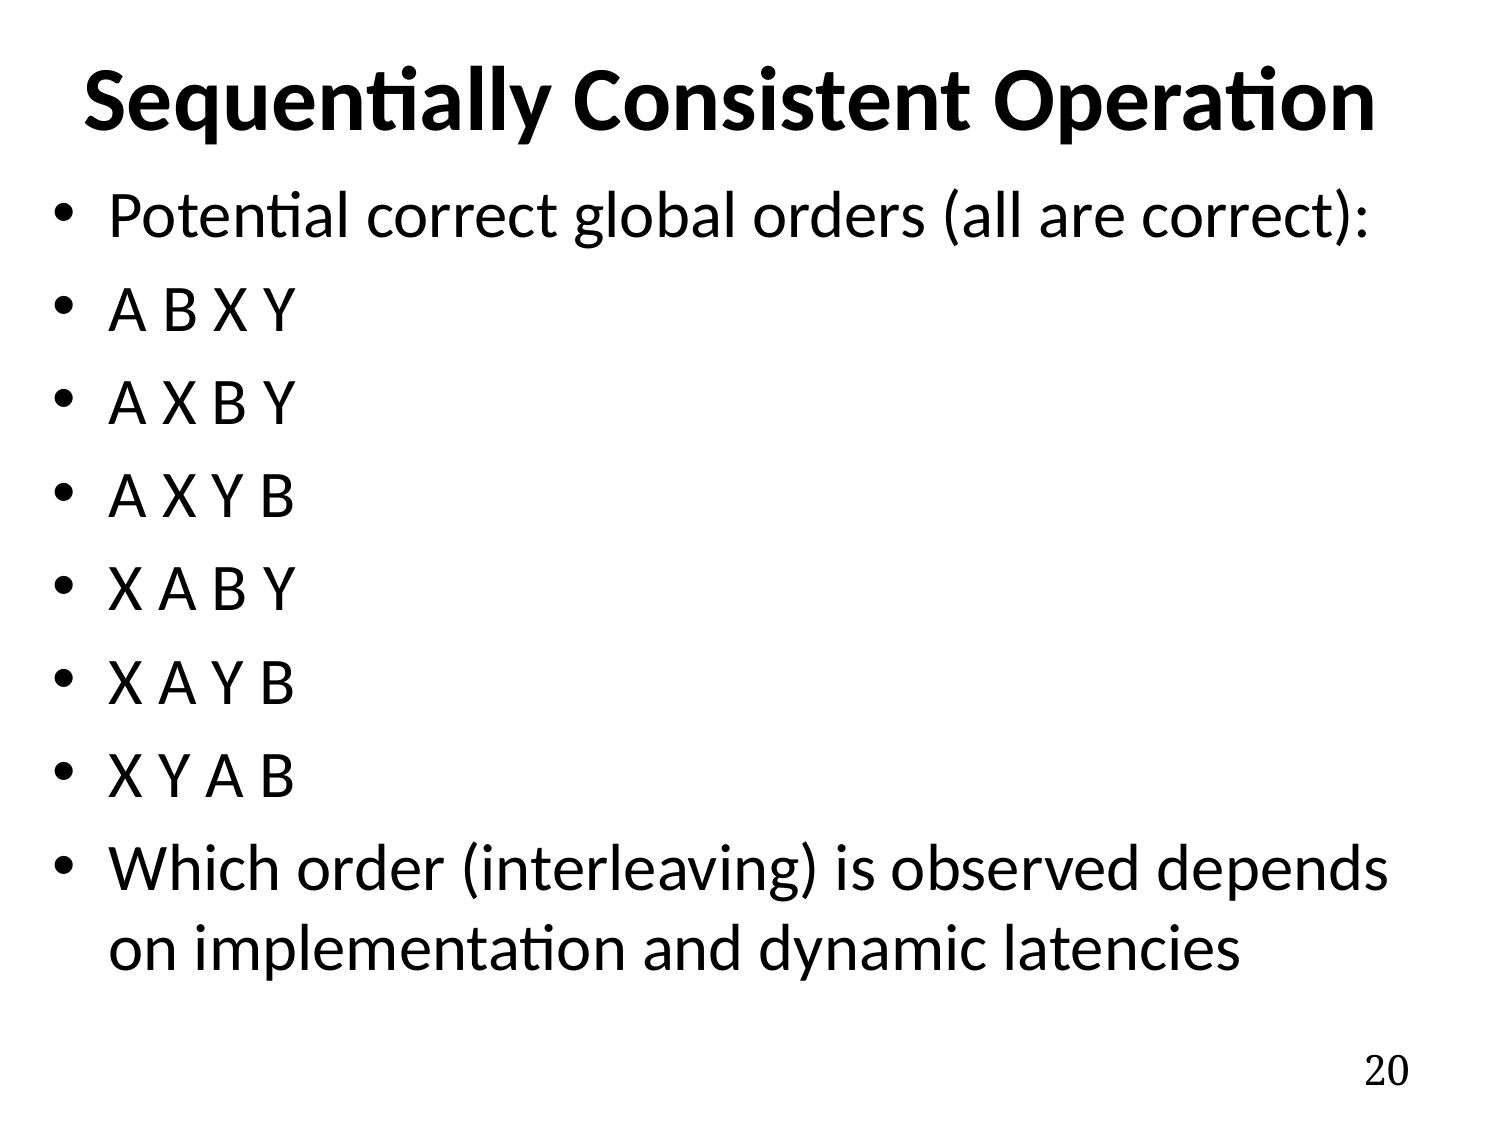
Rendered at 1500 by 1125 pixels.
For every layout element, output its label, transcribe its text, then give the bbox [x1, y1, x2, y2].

title Sequentially Consistent Operation [68, 0, 1419, 163]
slide_number 20 [1074, 1042, 1425, 1103]
list Potential correct global orders (all are correct): A B X Y A X B Y A X Y B X A B Y X A Y B X Y A B Which order (interleaving) is observed depends on implementation and dynamic latencies [37, 163, 1450, 1016]
